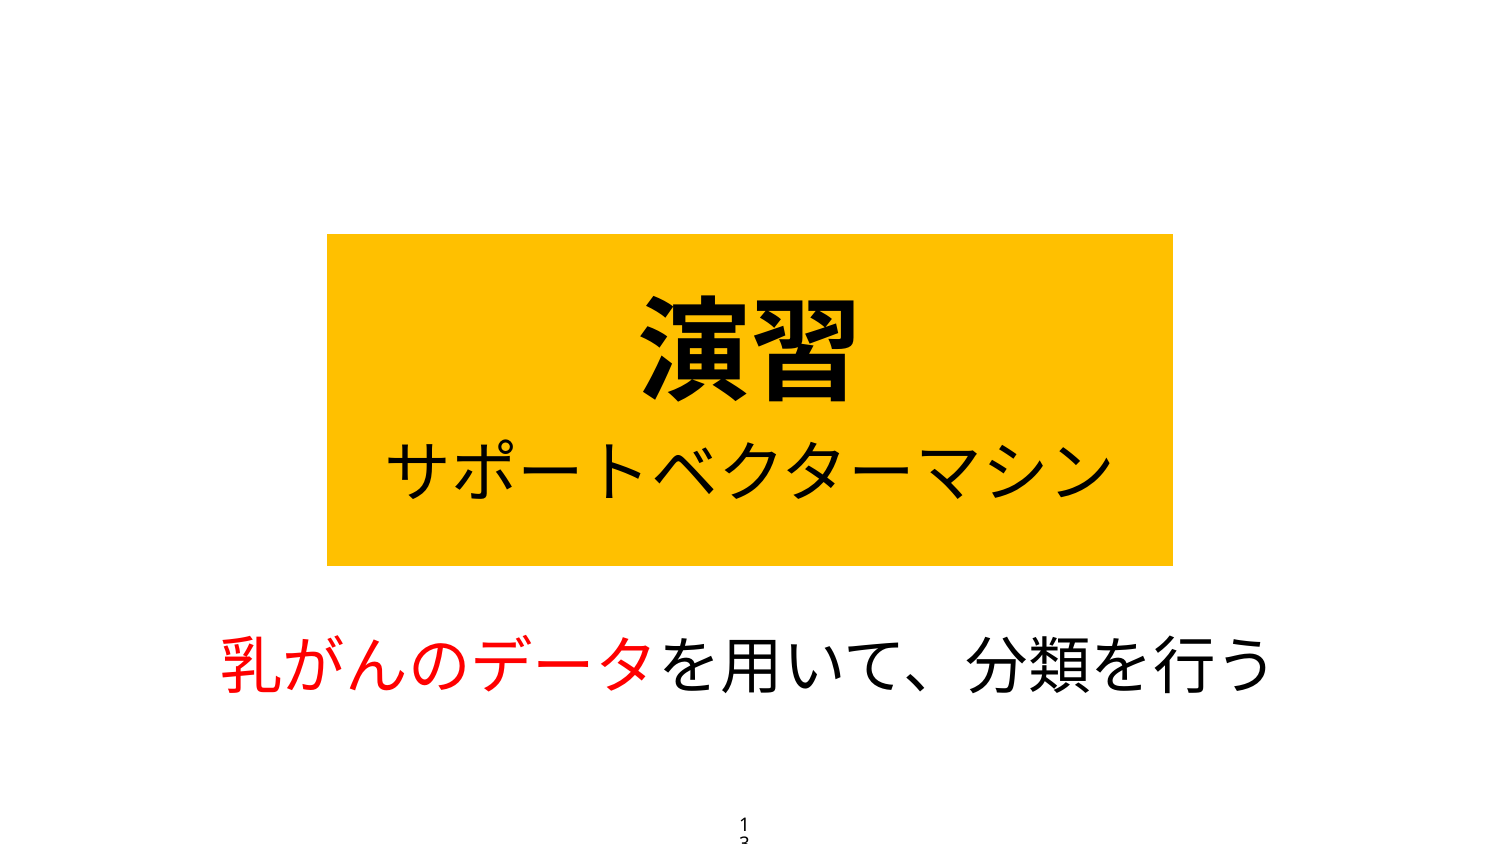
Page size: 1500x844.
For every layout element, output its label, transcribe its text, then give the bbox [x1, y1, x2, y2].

subtitle サポートベクターマシン [370, 421, 1130, 521]
text_box [328, 235, 1172, 566]
text_box 乳がんのデータを用いて、分類を行う [212, 617, 1287, 710]
title 演習 [370, 276, 1130, 421]
slide_number 13 [730, 804, 769, 844]
